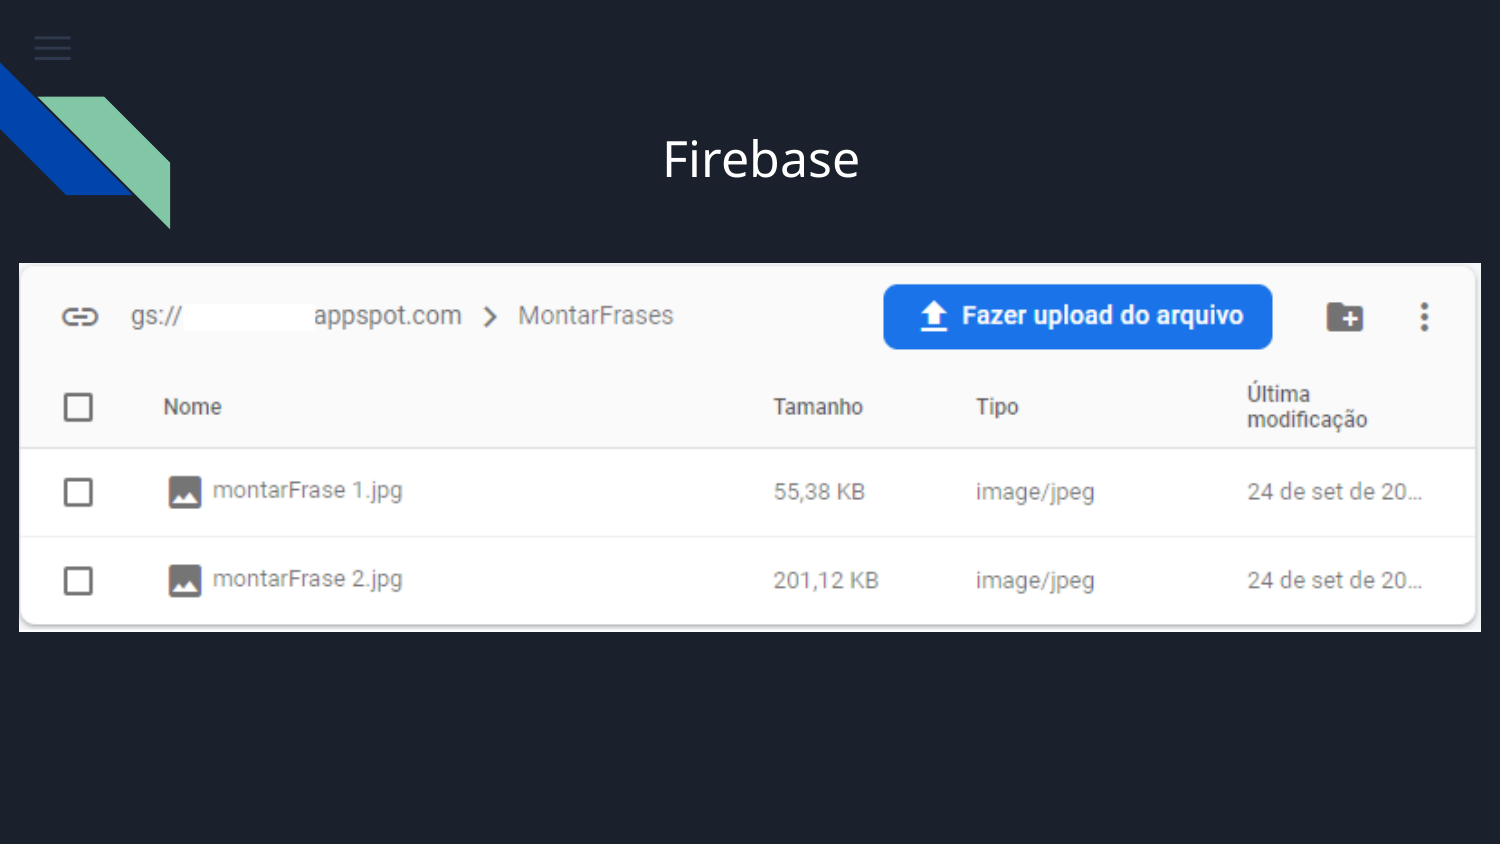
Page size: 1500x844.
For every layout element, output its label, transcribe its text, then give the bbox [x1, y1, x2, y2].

title Firebase [602, 40, 922, 261]
picture [19, 262, 1481, 633]
